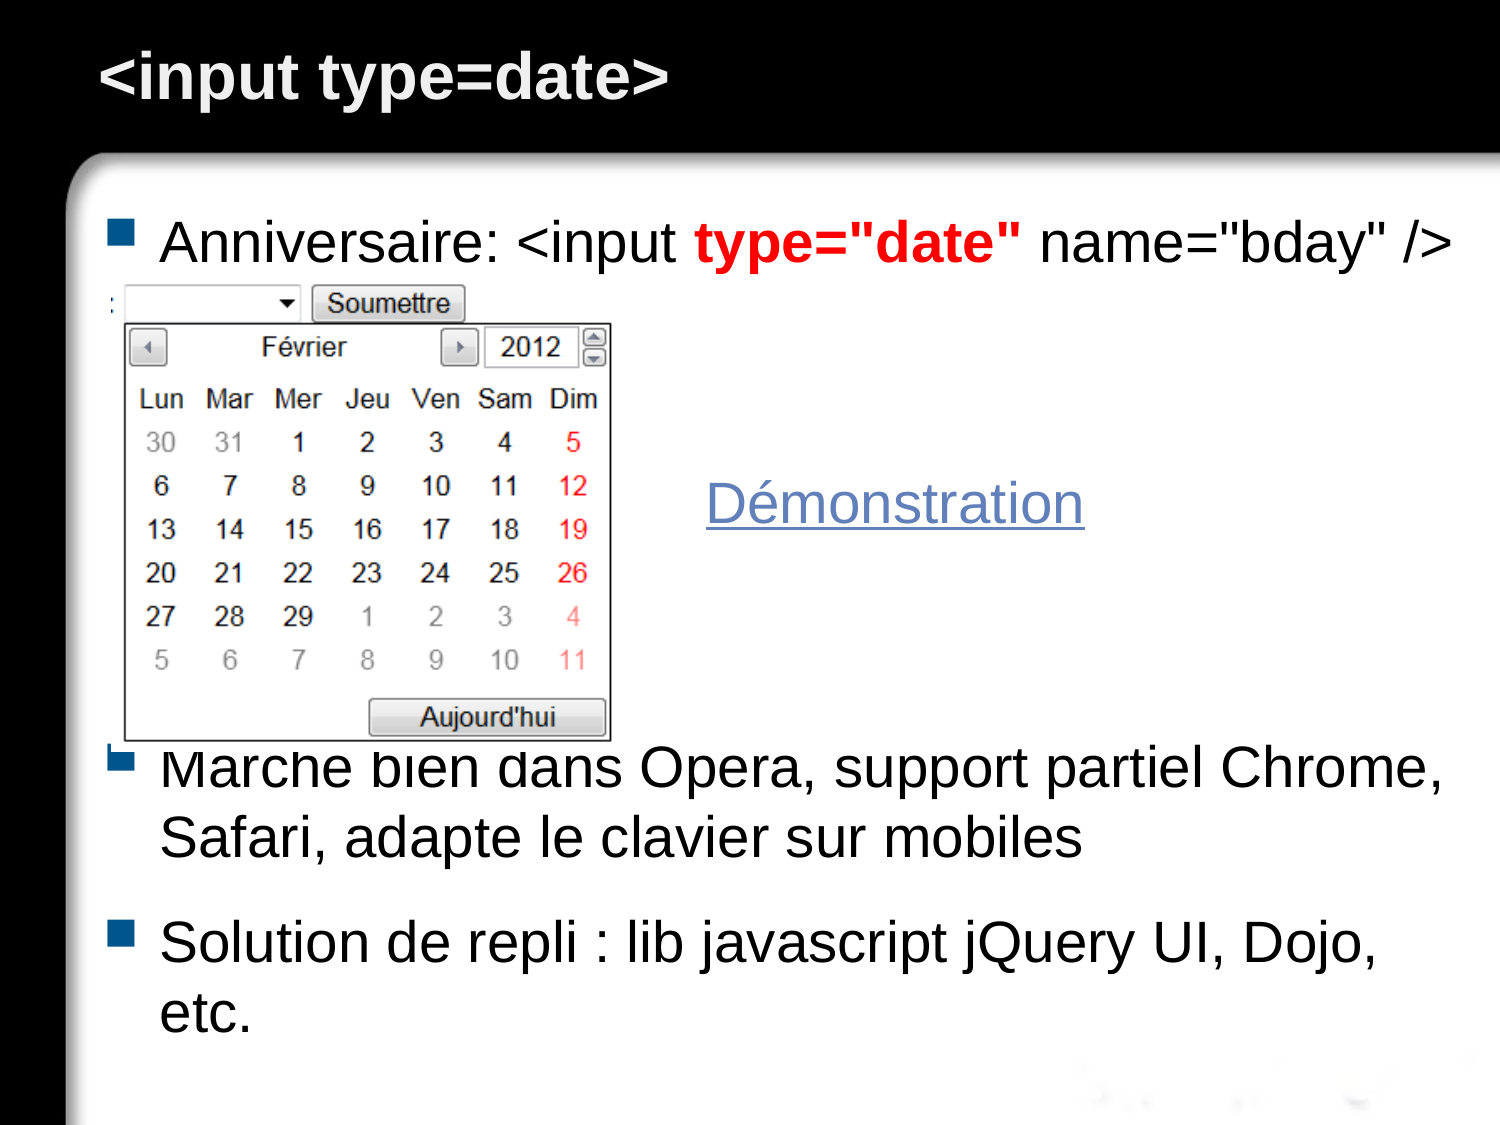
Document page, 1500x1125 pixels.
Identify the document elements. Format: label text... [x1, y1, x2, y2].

text_box Démonstration [690, 457, 1117, 543]
list Anniversaire: <input type="date" name="bday" /> Marche bien dans Opera, support partiel Chrome, Safari, adapte le clavier sur mobiles Solution de repli : lib javascript jQuery UI, Dojo, etc. [88, 196, 1500, 972]
title <input type=date> [83, 28, 1472, 117]
picture [110, 278, 620, 753]
picture [0, 0, 1500, 1125]
